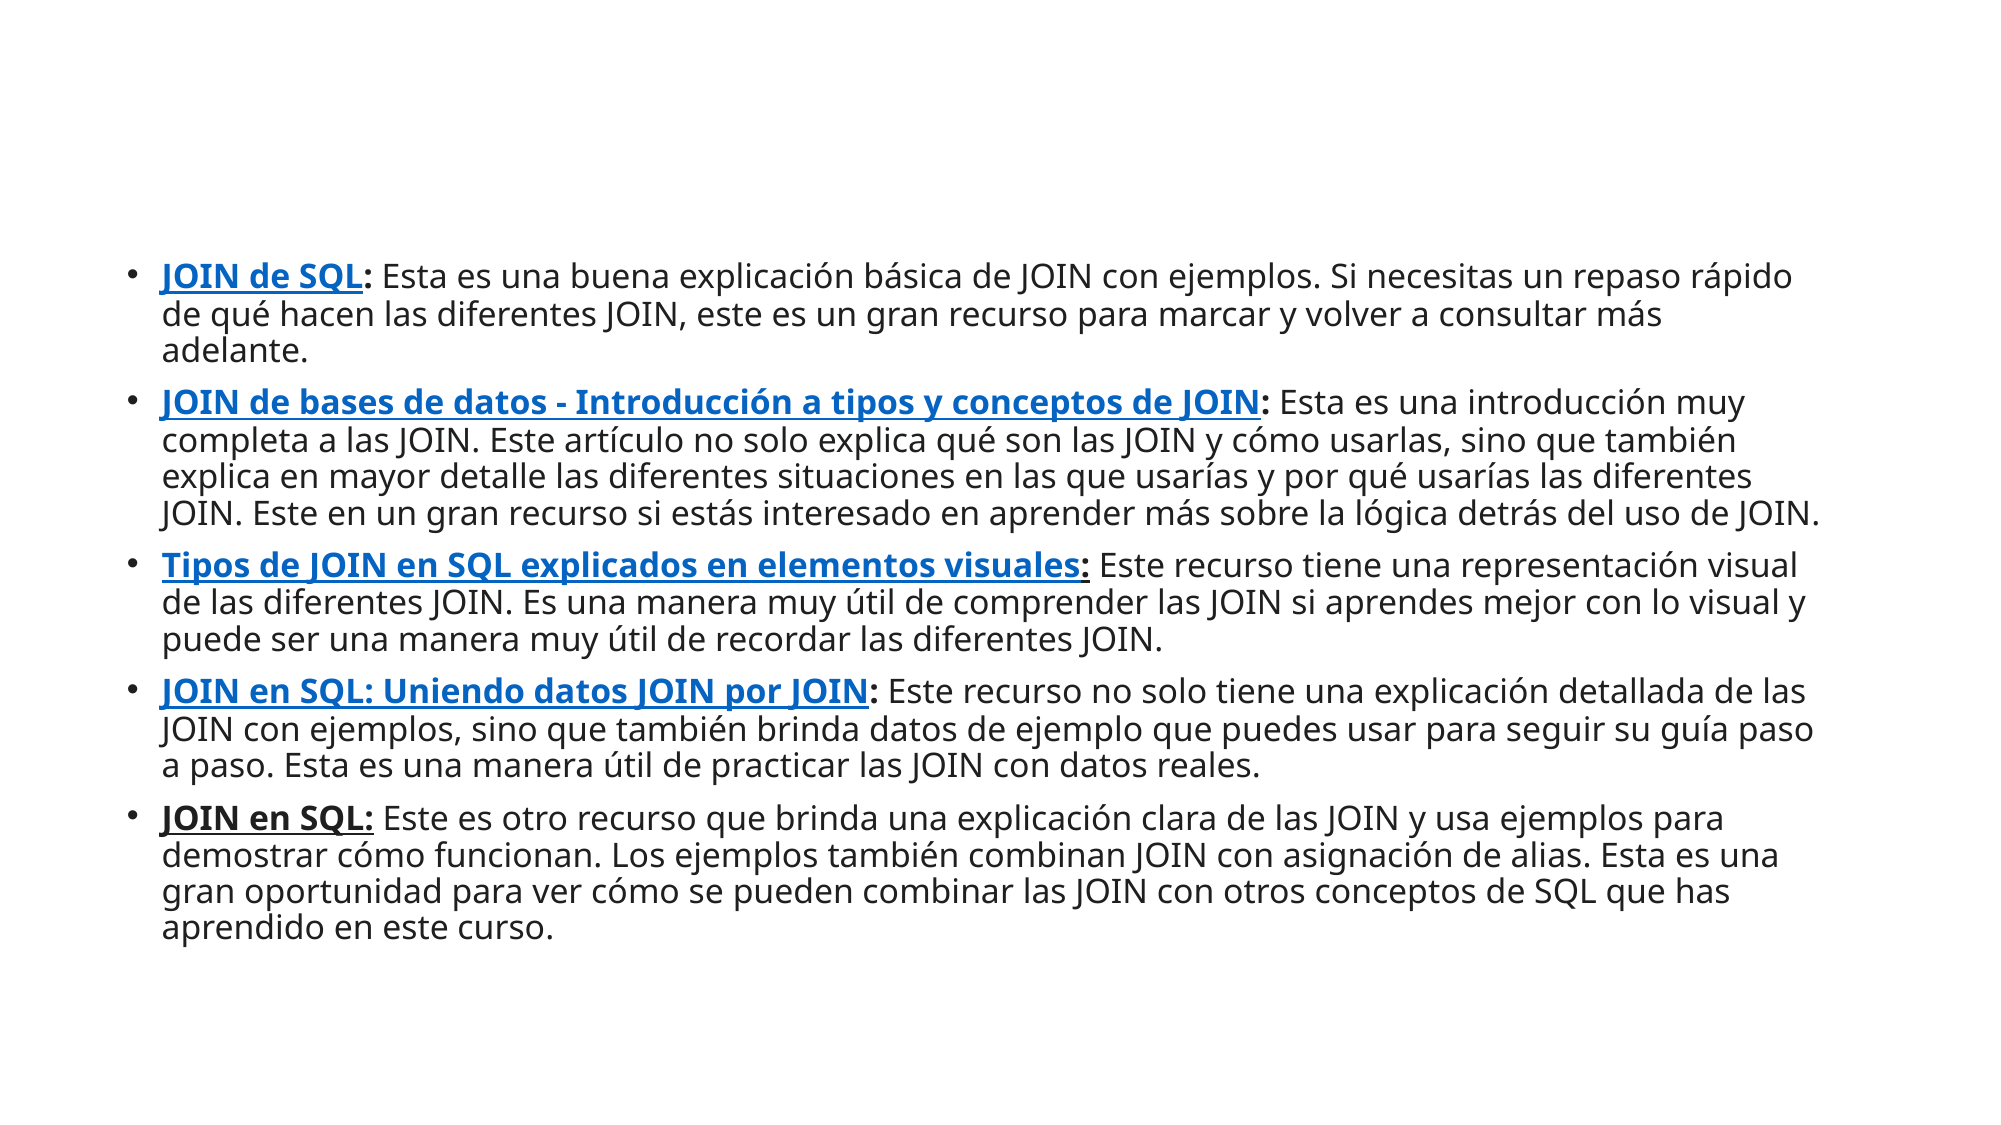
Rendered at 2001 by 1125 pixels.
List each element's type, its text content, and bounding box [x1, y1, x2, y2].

list JOIN de SQL: Esta es una buena explicación básica de JOIN con ejemplos. Si necesitas un repaso rápido de qué hacen las diferentes JOIN, este es un gran recurso para marcar y volver a consultar más adelante. JOIN de bases de datos - Introducción a tipos y conceptos de JOIN: Esta es una introducción muy completa a las JOIN. Este artículo no solo explica qué son las JOIN y cómo usarlas, sino que también explica en mayor detalle las diferentes situaciones en las que usarías y por qué usarías las diferentes JOIN. Este en un gran recurso si estás interesado en aprender más sobre la lógica detrás del uso de JOIN. Tipos de JOIN en SQL explicados en elementos visuales: Este recurso tiene una representación visual de las diferentes JOIN. Es una manera muy útil de comprender las JOIN si aprendes mejor con lo visual y puede ser una manera muy útil de recordar las diferentes JOIN. JOIN en SQL: Uniendo datos JOIN por JOIN: Este recurso no solo tiene una explicación detallada de las JOIN con ejemplos, sino que también brinda datos de ejemplo que puedes usar para seguir su guía paso a paso. Esta es una manera útil de practicar las JOIN con datos reales. JOIN en SQL: Este es otro recurso que brinda una explicación clara de las JOIN y usa ejemplos para demostrar cómo funcionan. Los ejemplos también combinan JOIN con asignación de alias. Esta es una gran oportunidad para ver cómo se pueden combinar las JOIN con otros conceptos de SQL que has aprendido en este curso. [111, 248, 1837, 962]
